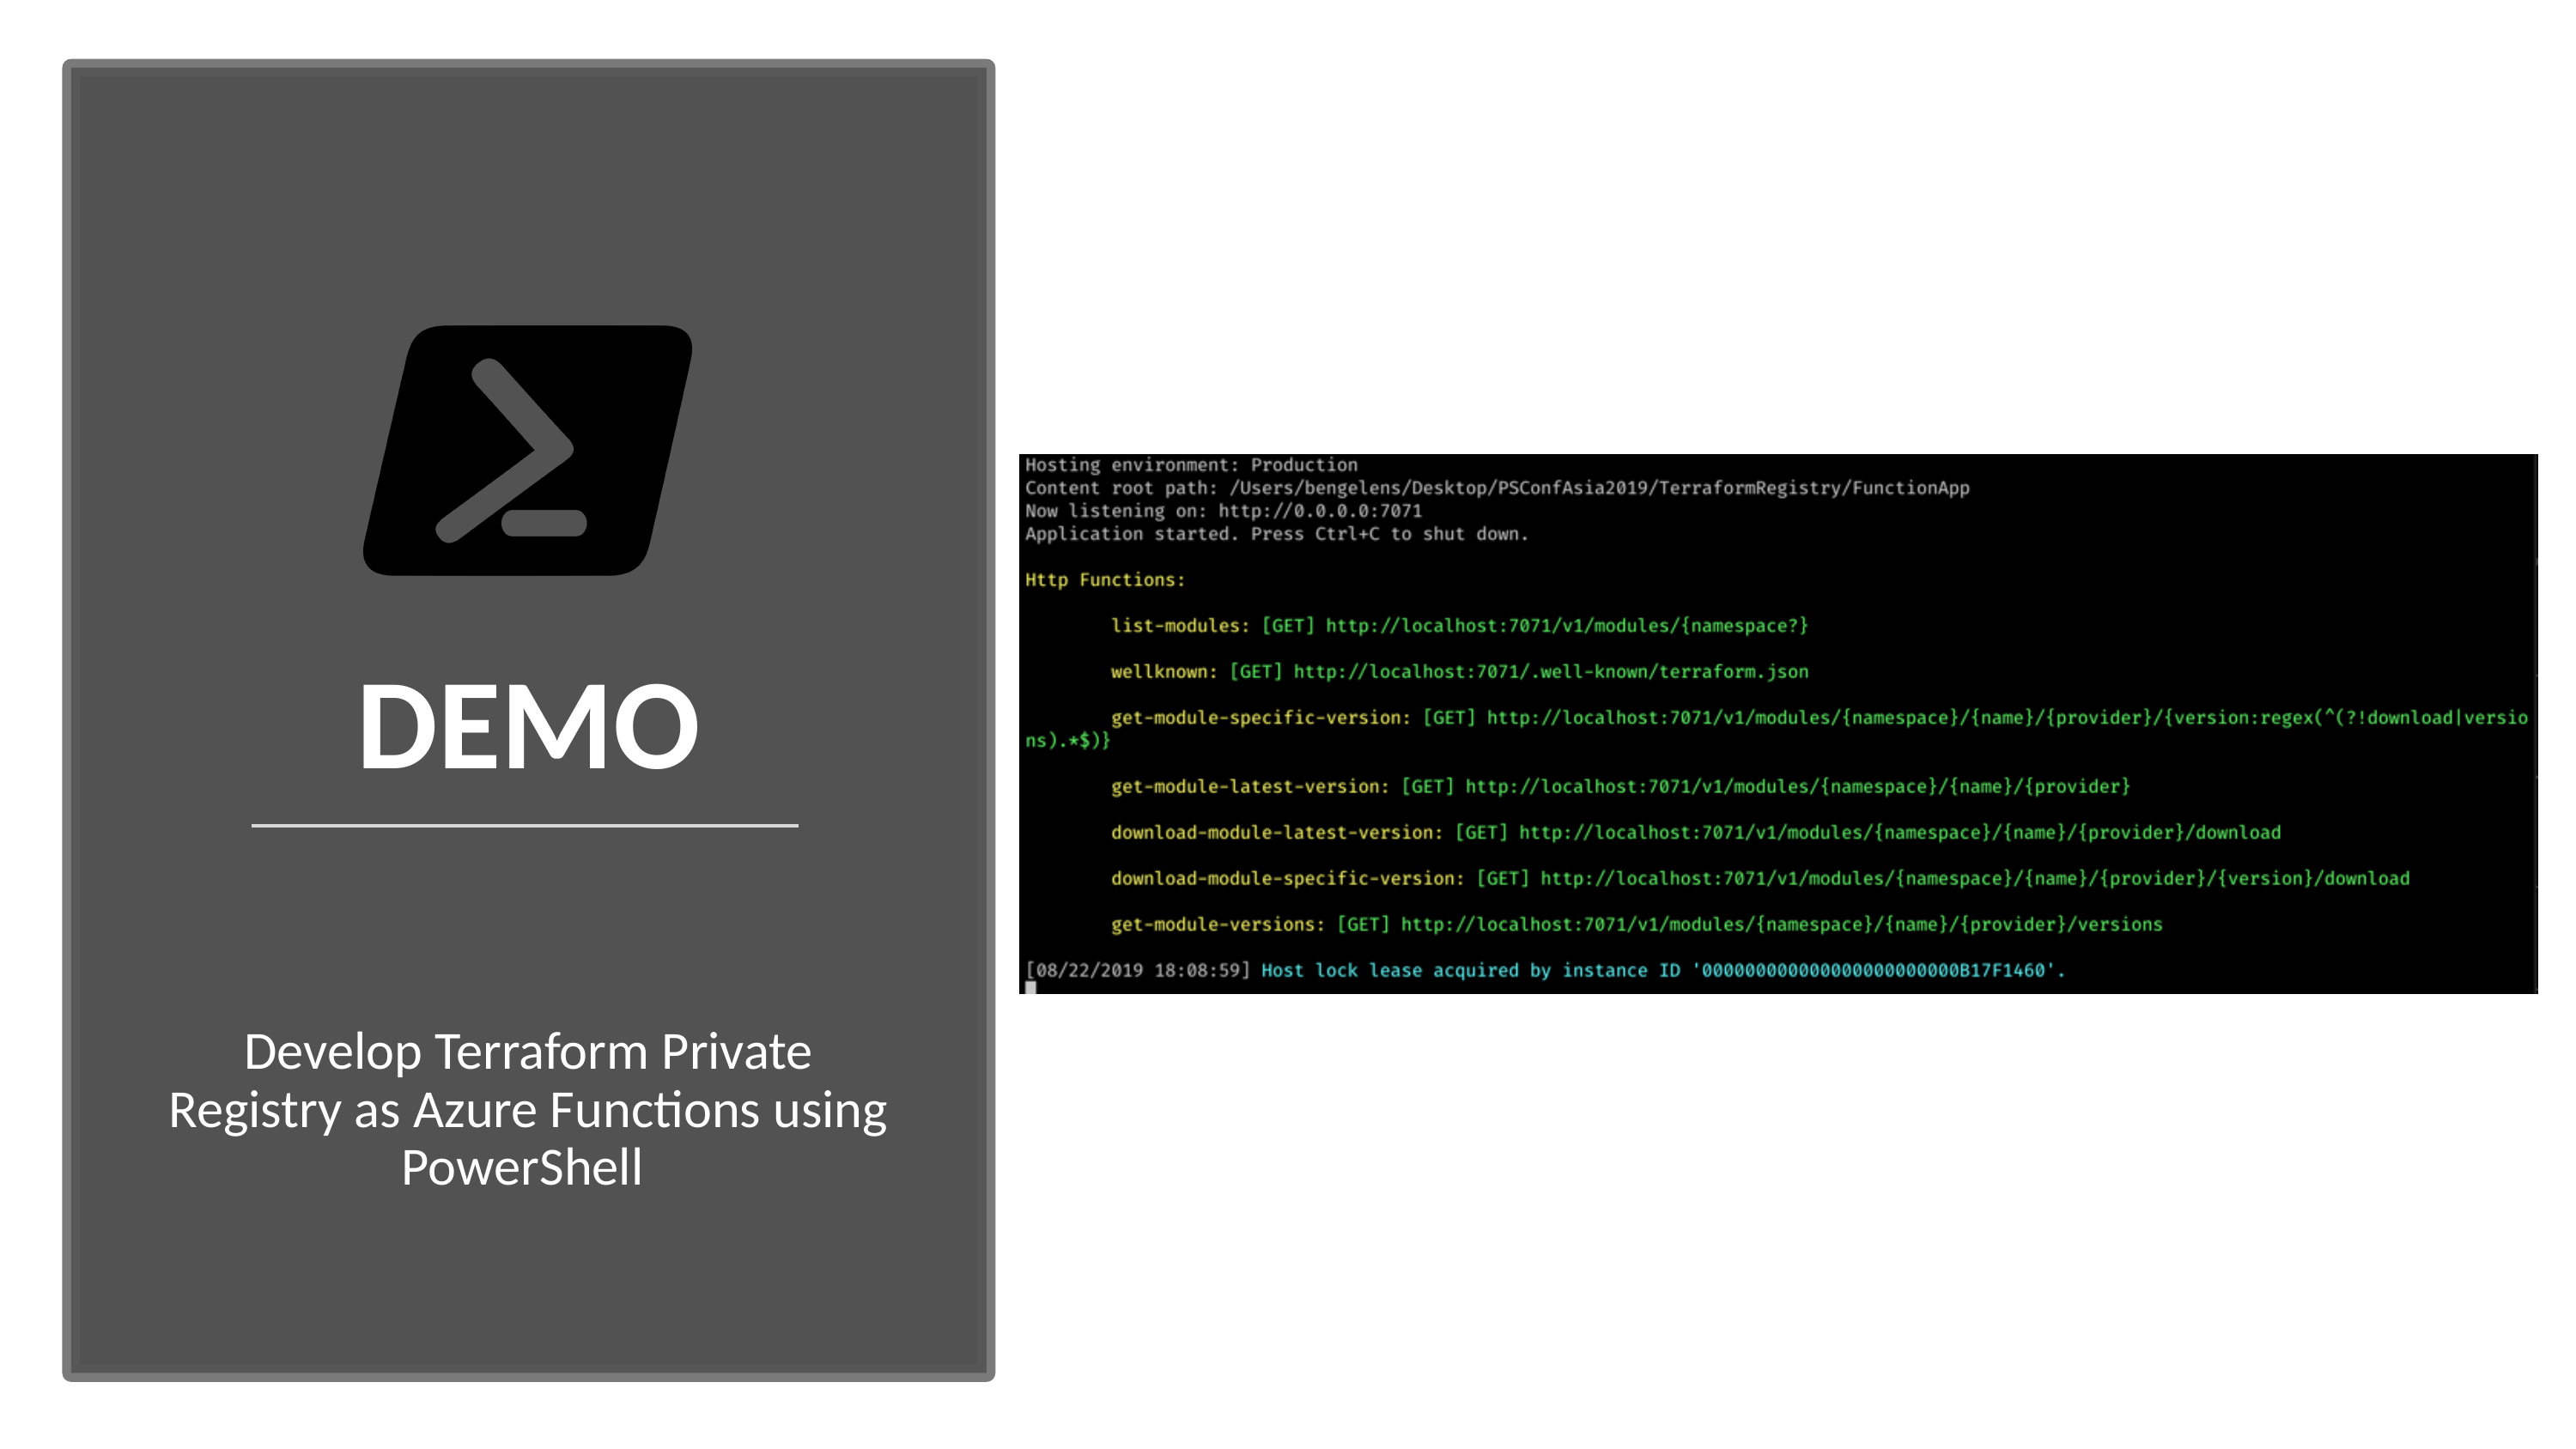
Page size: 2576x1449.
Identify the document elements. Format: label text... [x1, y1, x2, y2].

picture [1019, 454, 2538, 994]
text_box [70, 66, 988, 1375]
title Demo [142, 193, 915, 803]
list Develop Terraform Private Registry as Azure Functions using PowerShell [142, 881, 915, 1203]
picture [362, 286, 695, 618]
